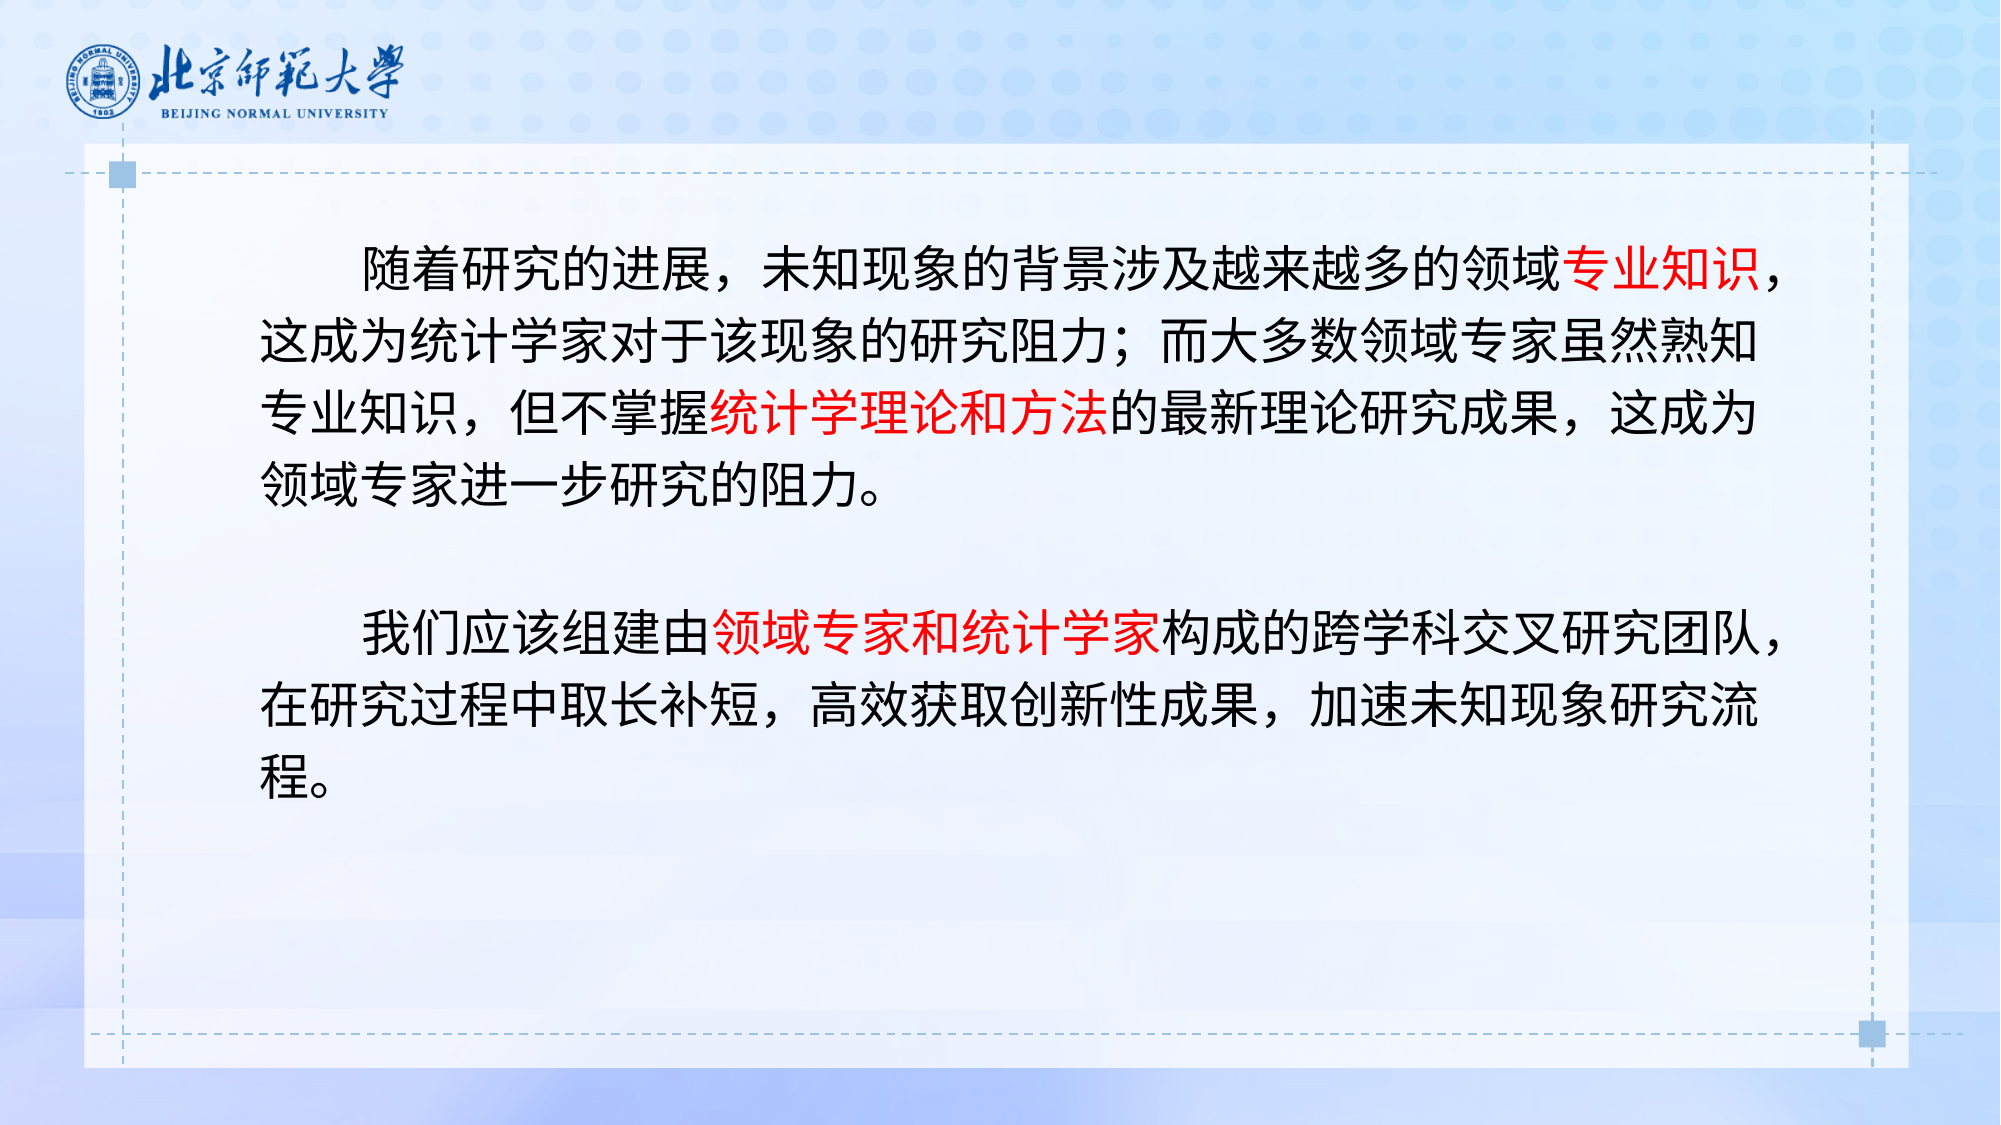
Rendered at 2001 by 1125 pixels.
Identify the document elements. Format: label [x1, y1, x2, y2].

text_box [244, 217, 1799, 882]
picture [0, 0, 2000, 1125]
